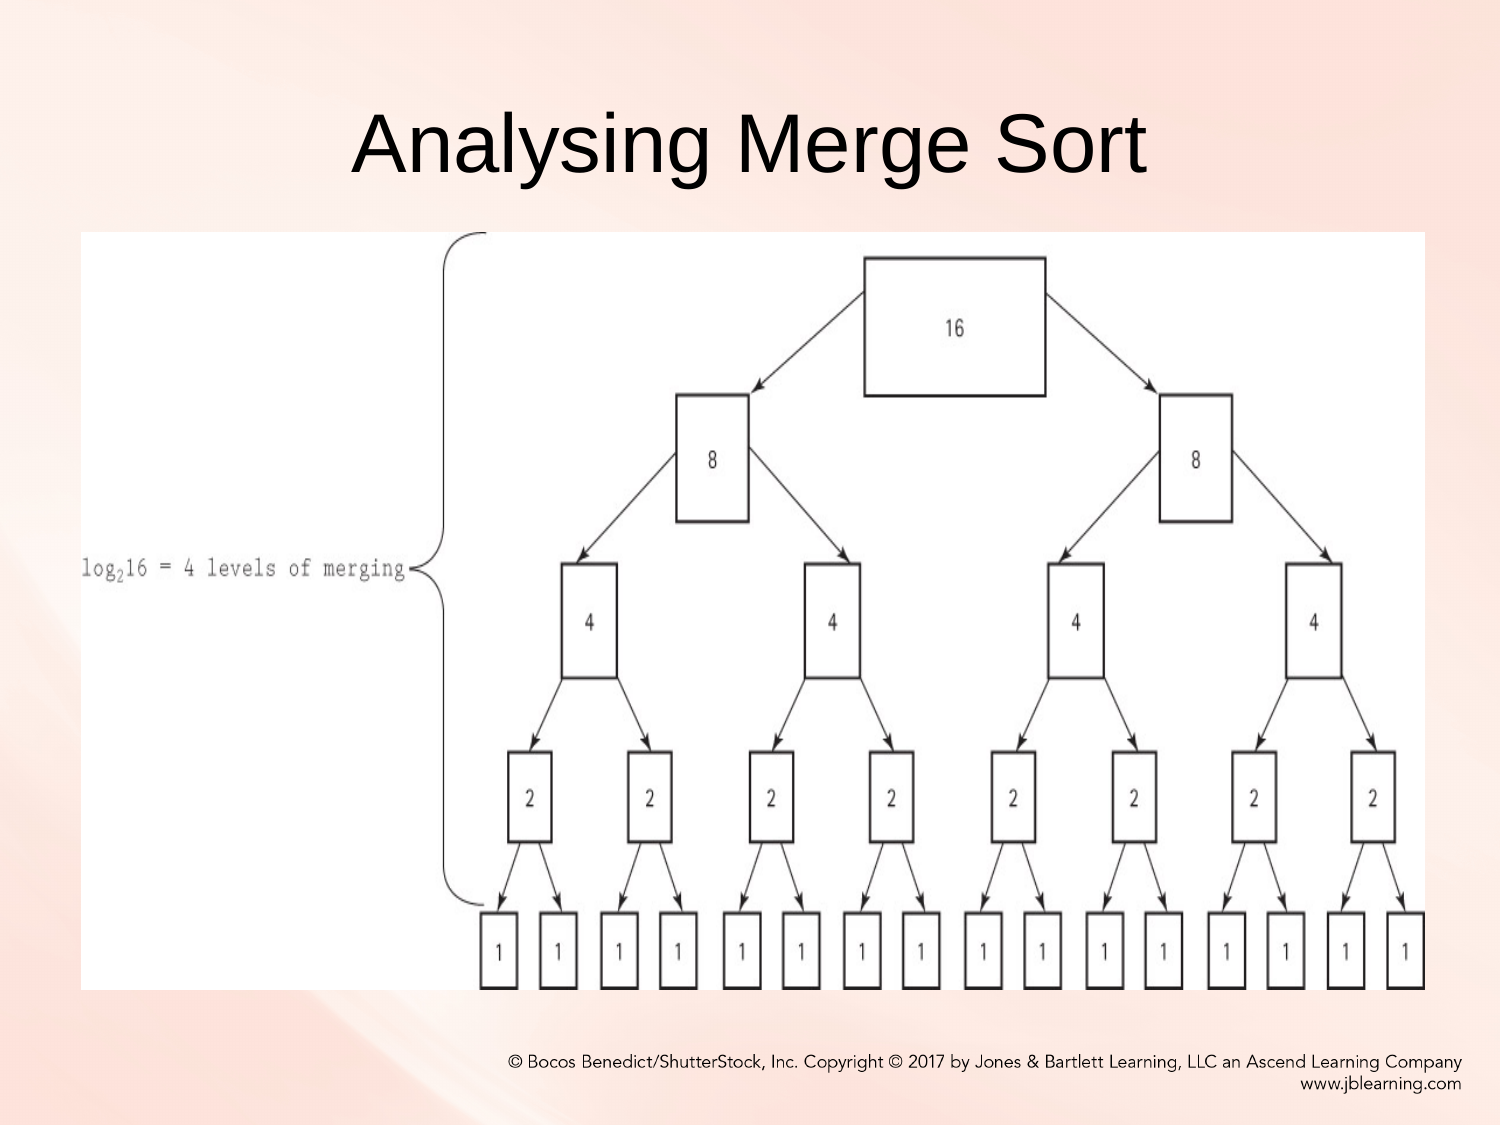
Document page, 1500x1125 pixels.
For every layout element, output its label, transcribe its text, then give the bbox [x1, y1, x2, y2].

title Analysing Merge Sort [75, 45, 1425, 233]
picture [0, 0, 1500, 1125]
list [80, 232, 1426, 991]
